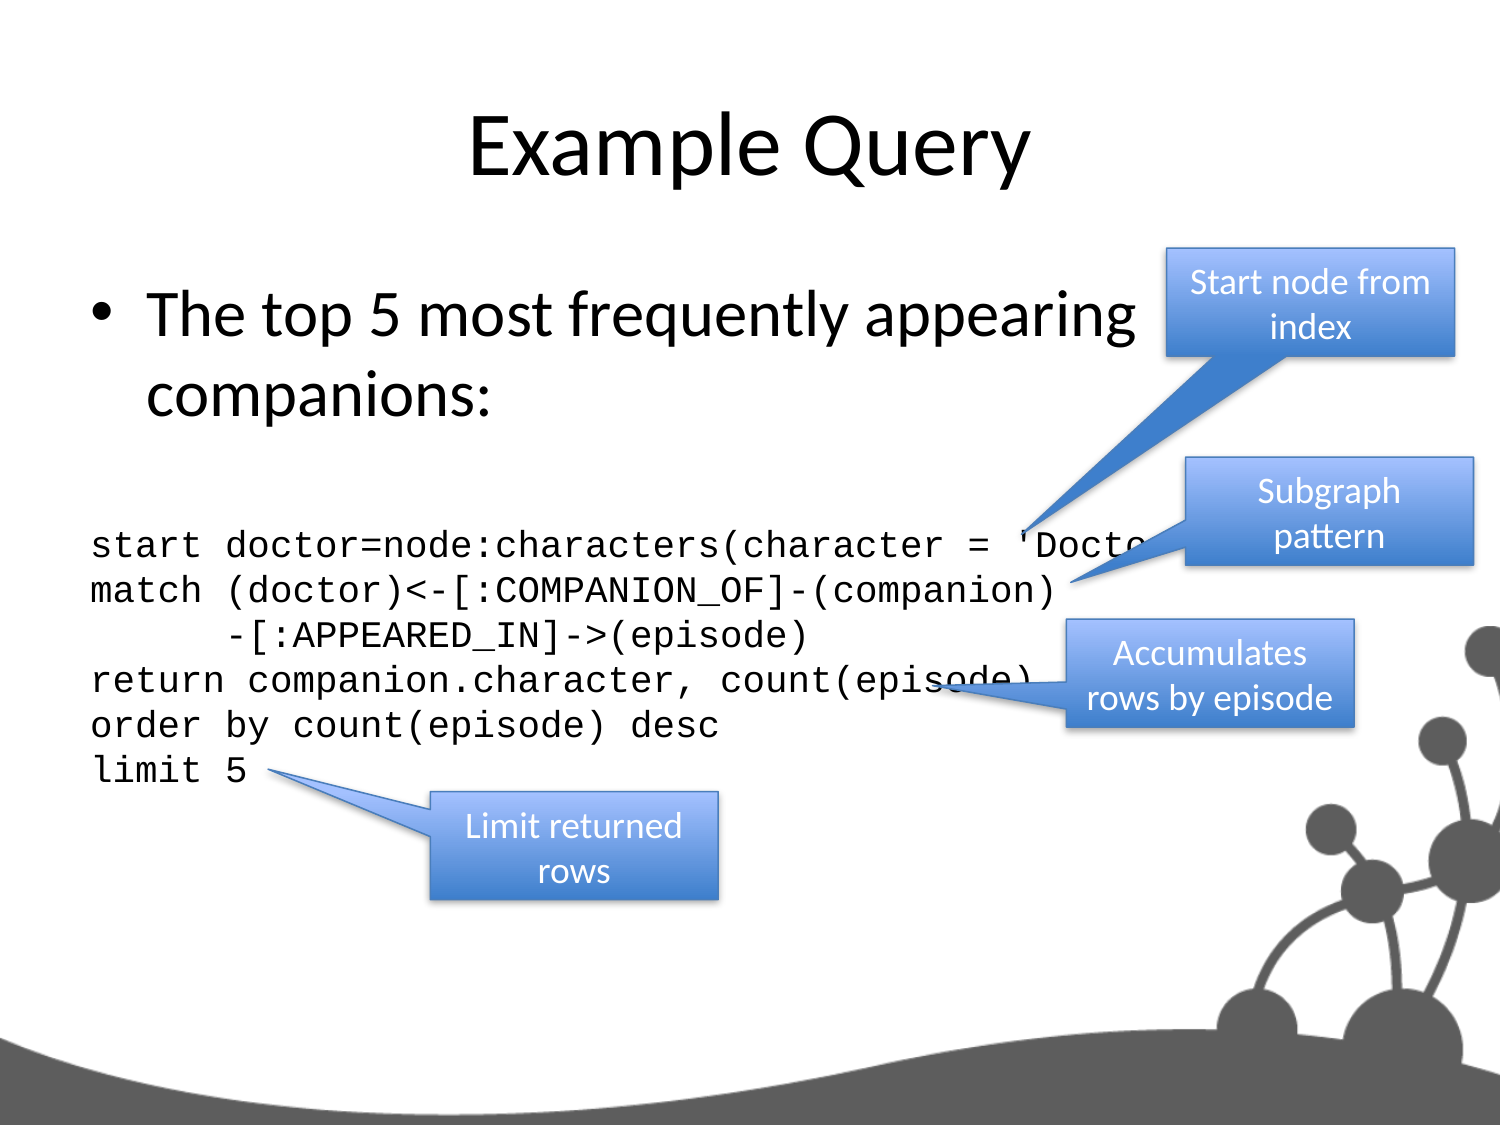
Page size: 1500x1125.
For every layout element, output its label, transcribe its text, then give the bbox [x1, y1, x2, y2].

text_box Accumulates rows by episode [931, 618, 1355, 728]
title Example Query [75, 45, 1425, 233]
text_box Start node from index [1020, 247, 1456, 535]
list The top 5 most frequently appearing companions: start doctor=node:characters(character = 'Doctor') match (doctor)<-[:COMPANION_OF]-(companion) -[:APPEARED_IN]->(episode) return companion.character, count(episode) order by count(episode) desc limit 5 [75, 262, 1425, 1005]
text_box Subgraph pattern [1070, 456, 1475, 584]
text_box Limit returned rows [267, 768, 719, 901]
